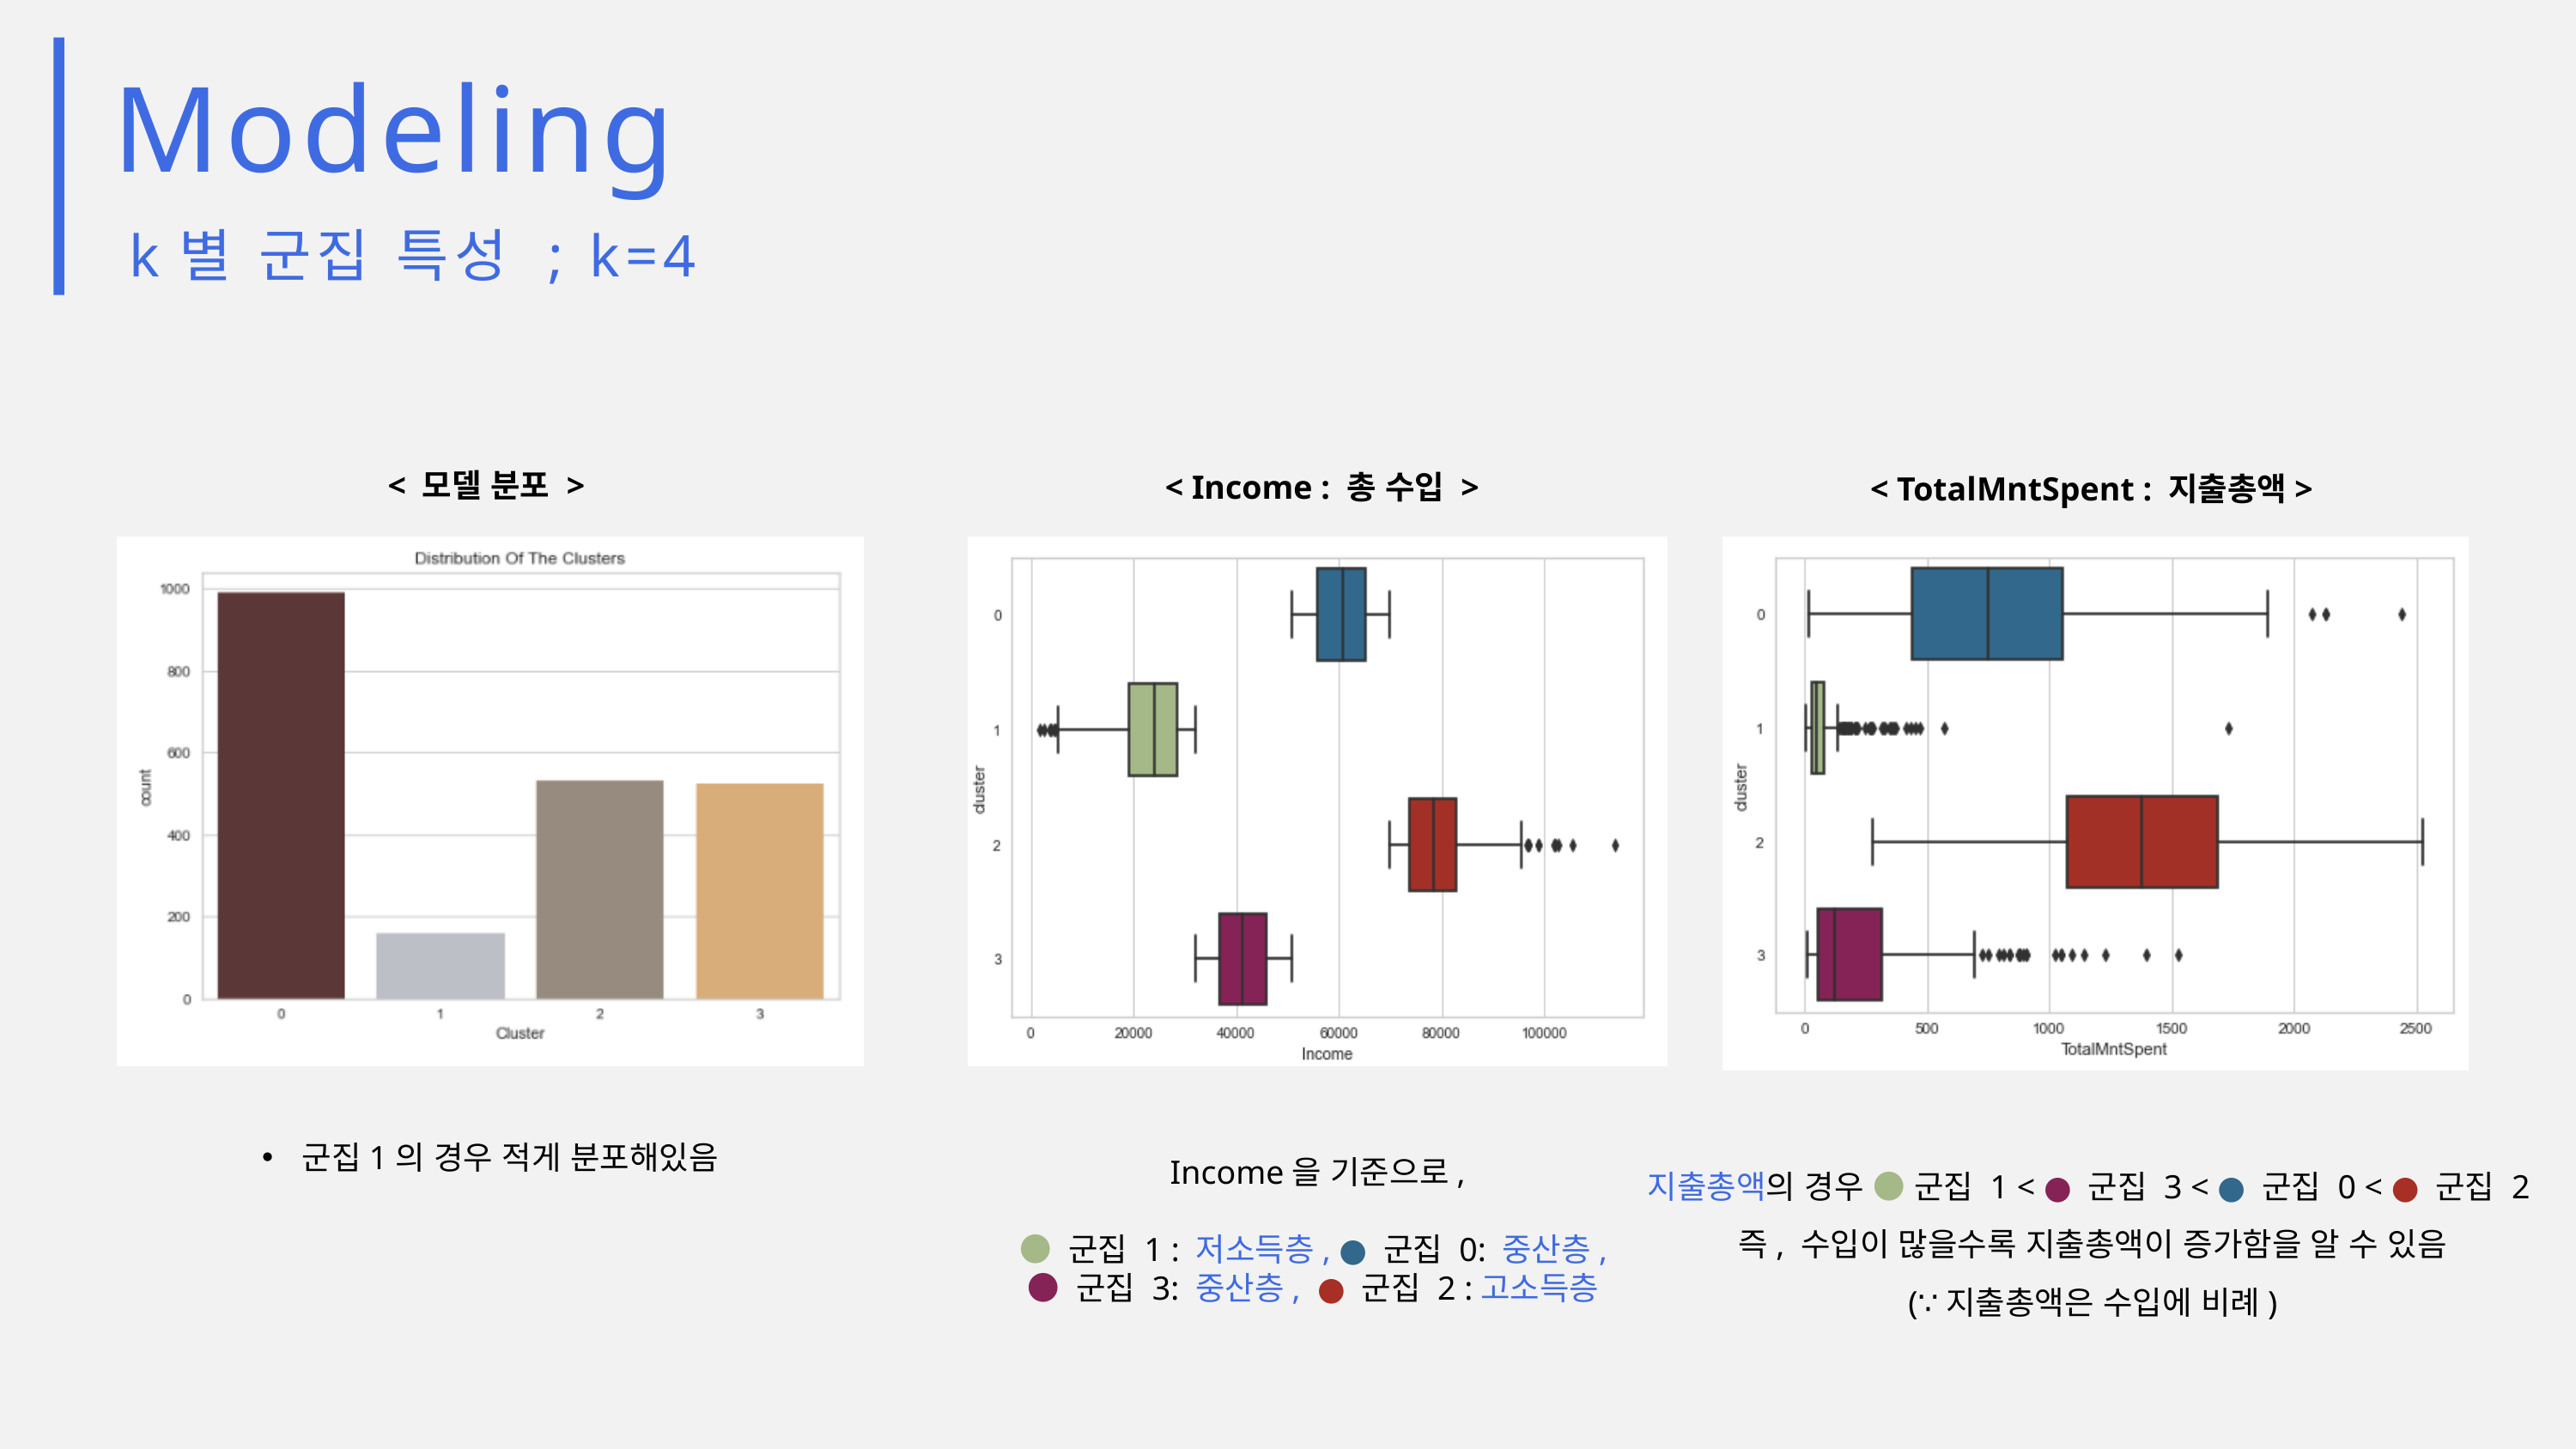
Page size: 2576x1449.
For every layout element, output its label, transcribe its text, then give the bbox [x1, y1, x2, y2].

picture [117, 537, 864, 1066]
text_box 군집1의 경우 적게 분포해있음 [138, 1131, 842, 1183]
picture [968, 537, 1668, 1066]
text_box Income을 기준으로, ● 군집 1 : 저소득층, ● 군집 0: 중산층, ● 군집 3: 중산층, ● 군집 2 :고소득층 [673, 1145, 1962, 1313]
text_box Modeling [100, 47, 2062, 318]
text_box < TotalMntSpent : 지출총액> [1857, 462, 2341, 514]
text_box < Income : 총 수입 > [1152, 460, 1497, 512]
text_box < 모델 분포 > [374, 458, 611, 511]
text_box [52, 36, 66, 297]
text_box 지출총액의 경우 ● 군집 1 < ● 군집 3 < ● 군집 0 < ● 군집 2 즉, 수입이 많을수록 지출총액이 증가함을 알 수 있음 (∵지출총액은 수입에 비례) [1449, 1141, 2576, 1328]
picture [1722, 537, 2470, 1070]
text_box k별 군집 특성 ; k=4 [96, 213, 1245, 294]
